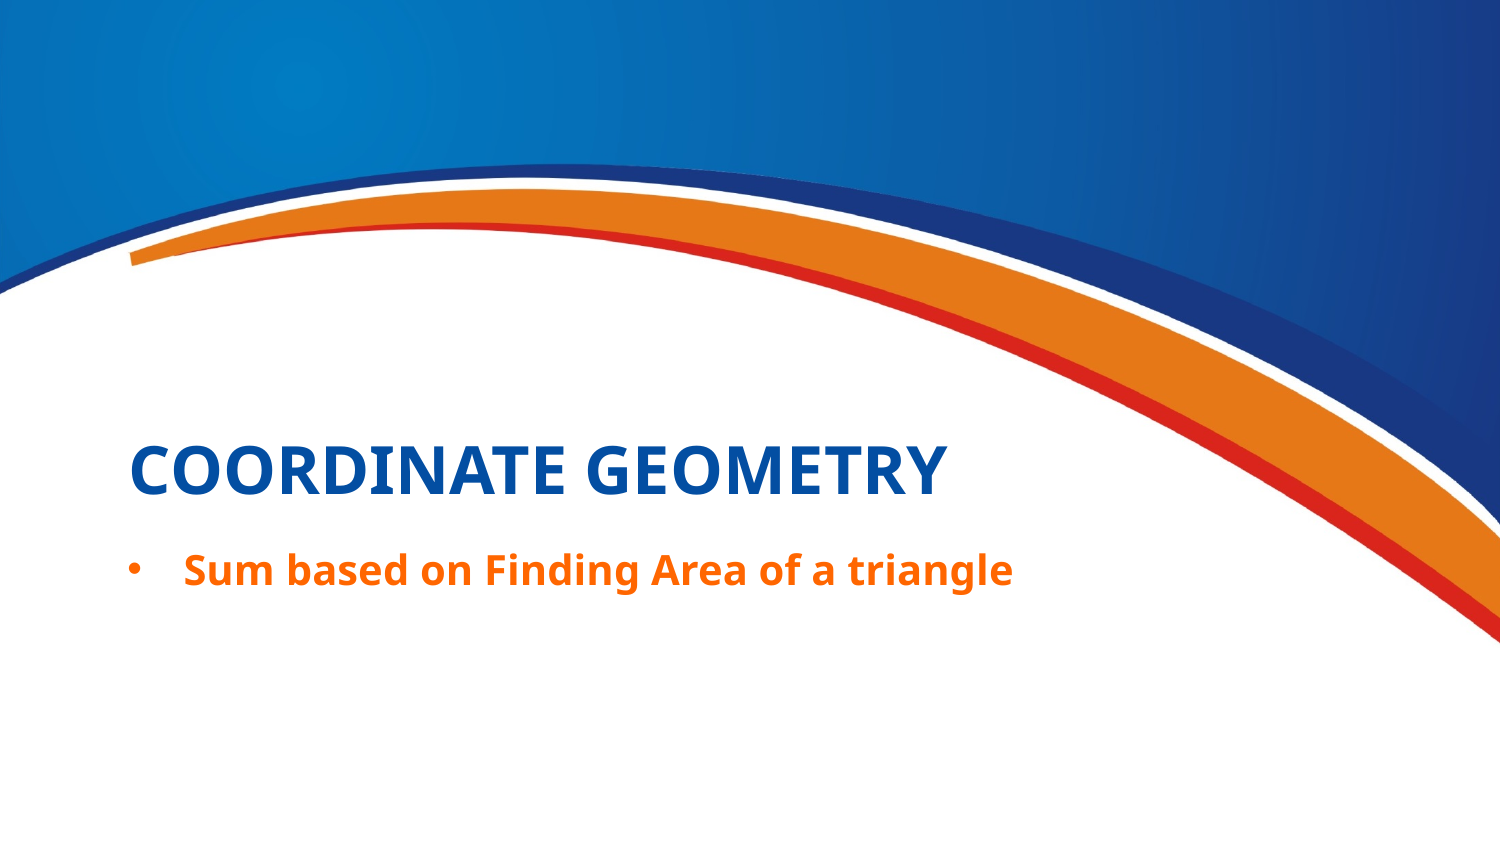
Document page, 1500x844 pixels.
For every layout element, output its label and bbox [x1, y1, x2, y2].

picture [0, 0, 1500, 649]
